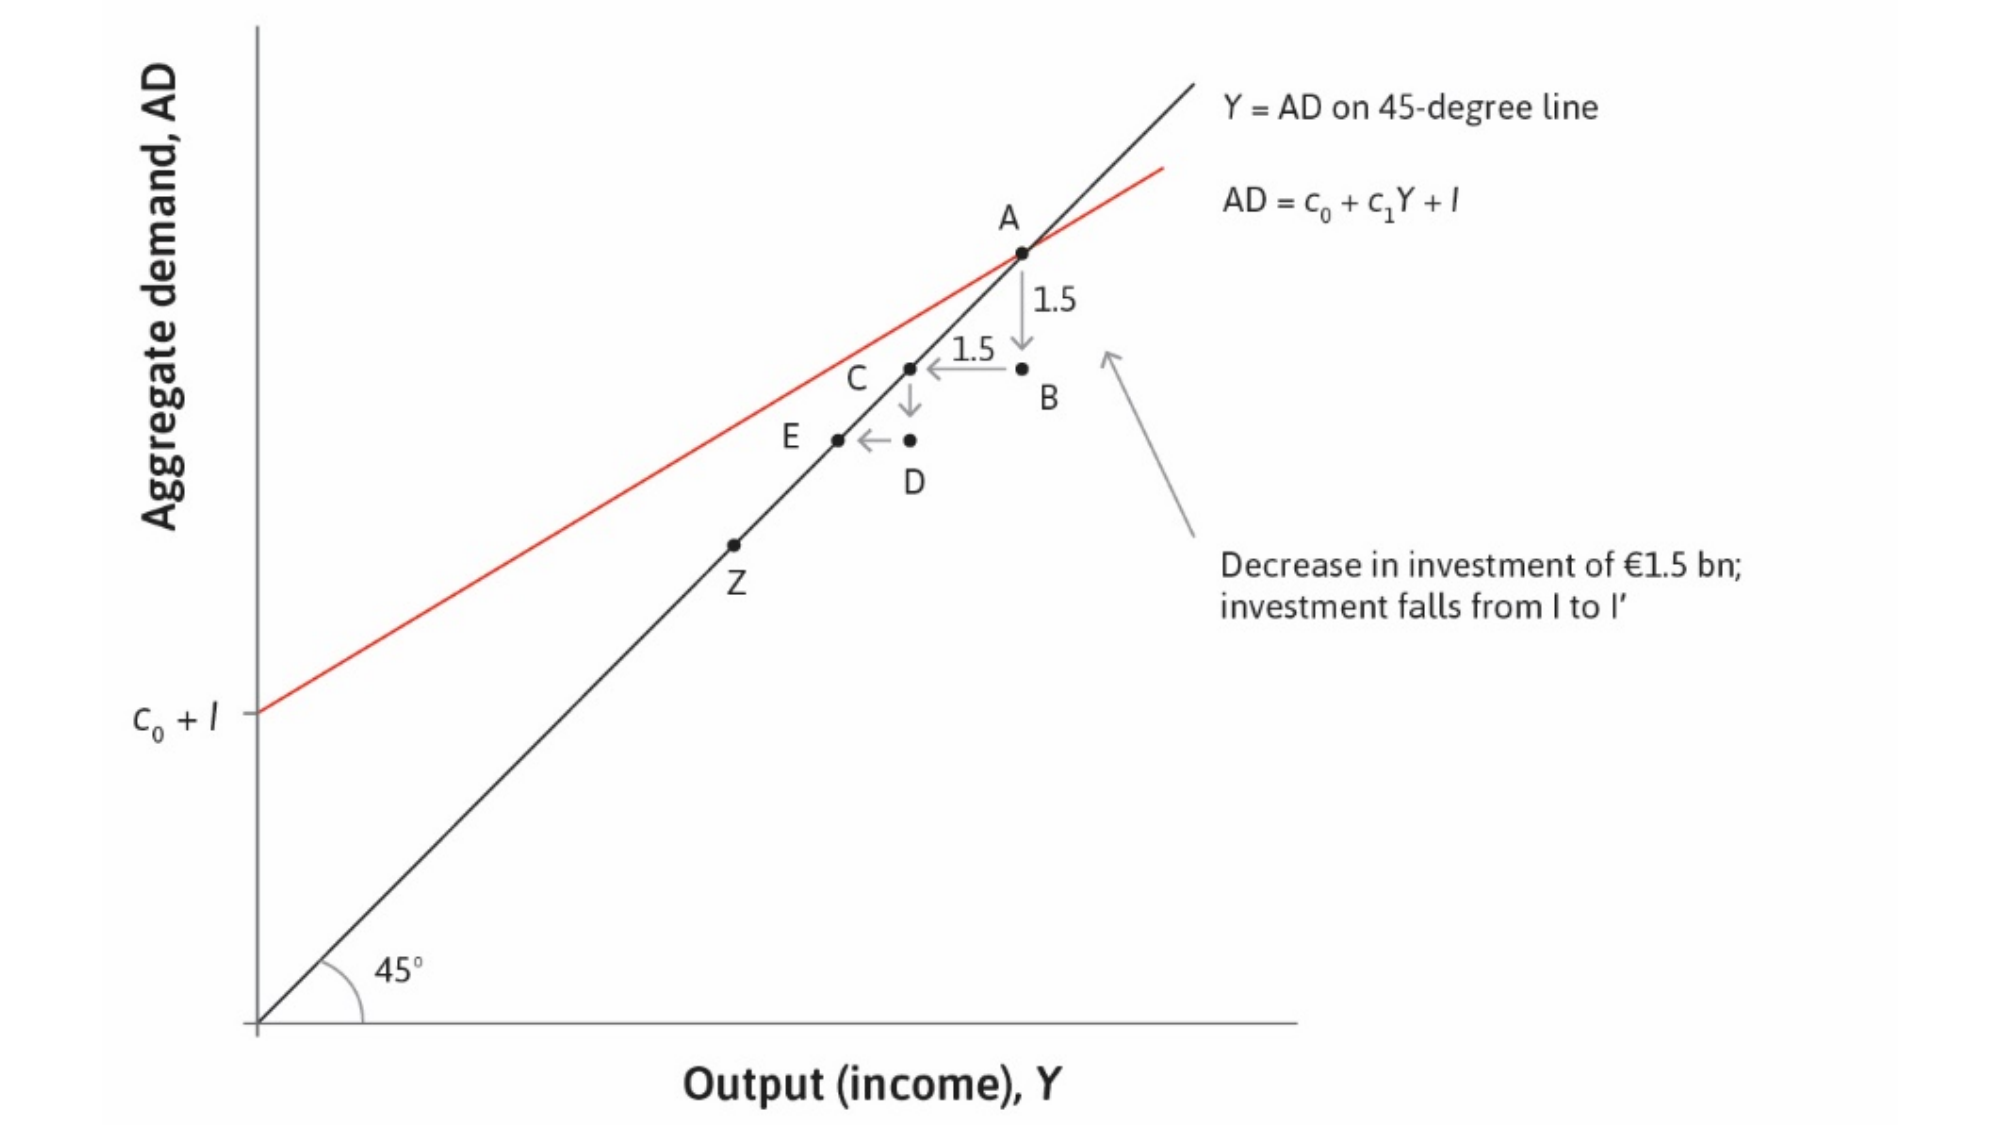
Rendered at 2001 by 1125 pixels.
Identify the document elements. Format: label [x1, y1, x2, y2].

picture [102, 0, 1898, 1125]
